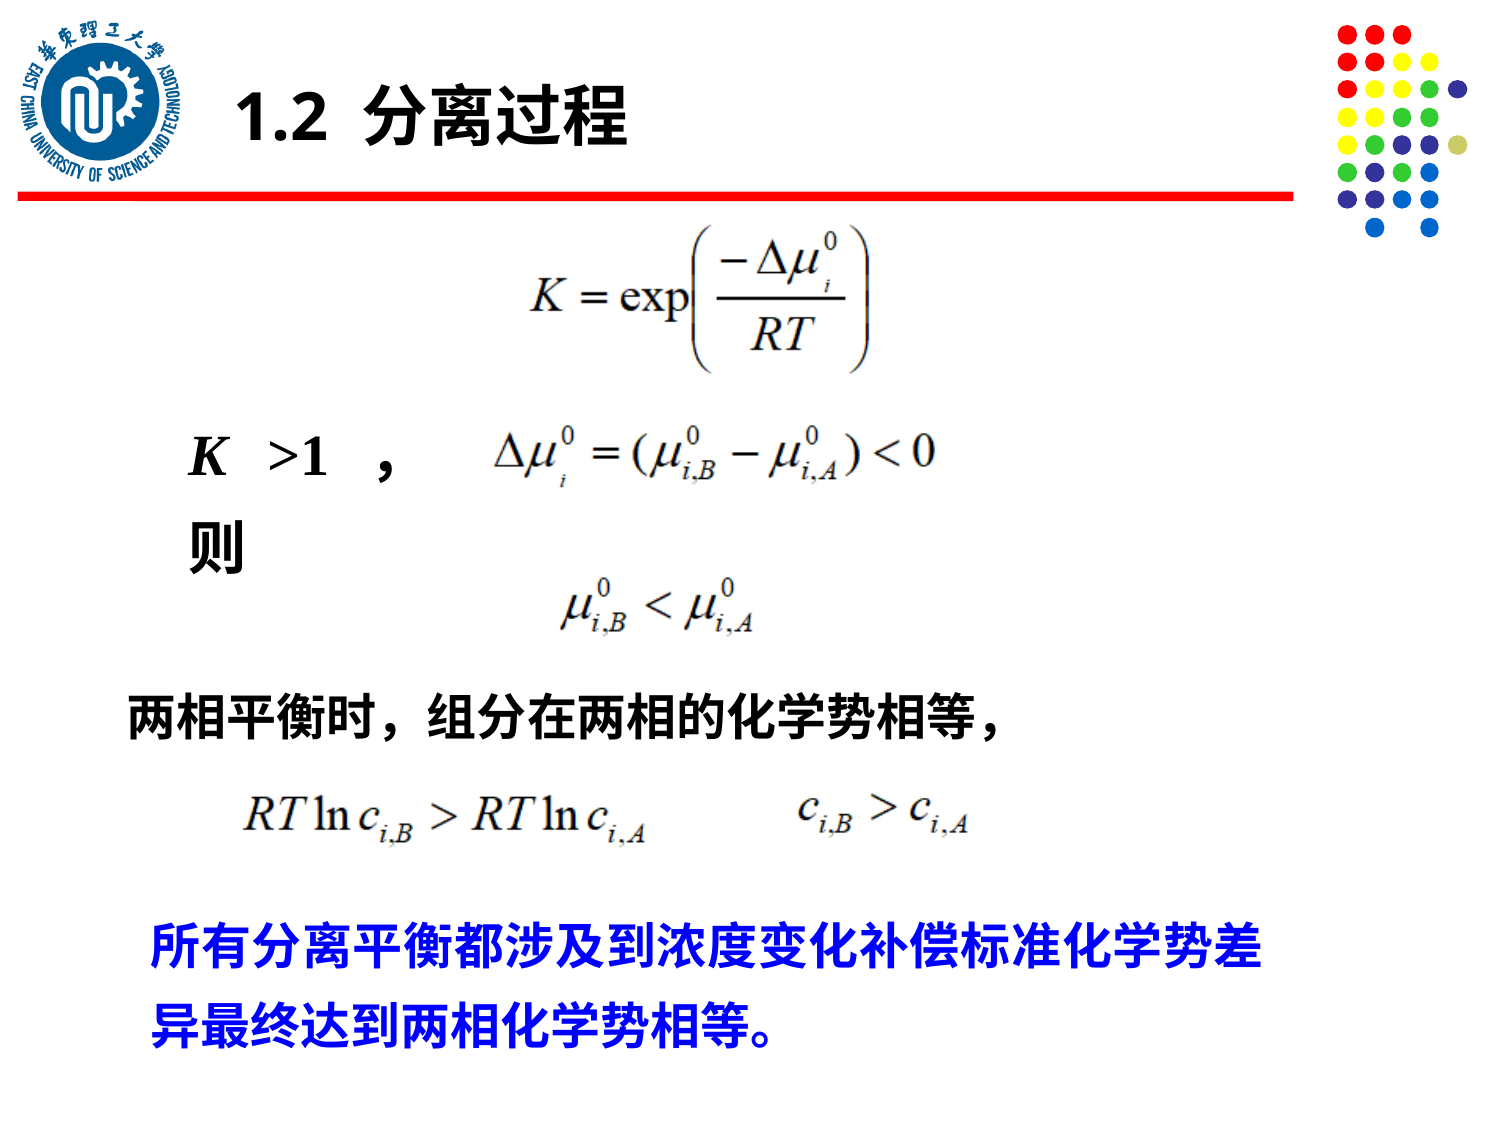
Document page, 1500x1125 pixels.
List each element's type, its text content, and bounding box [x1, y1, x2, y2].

picture [478, 402, 957, 508]
picture [542, 562, 772, 654]
picture [229, 774, 679, 871]
text_box 1.2 分离过程 [218, 66, 751, 161]
text_box 两相平衡时，组分在两相的化学势相等， [112, 656, 1164, 753]
text_box 所有分离平衡都涉及到浓度变化补偿标准化学势差异最终达到两相化学势相等。 [135, 885, 1279, 1063]
picture [785, 774, 991, 859]
picture [513, 207, 899, 395]
text_box K >1，则 [173, 385, 443, 589]
